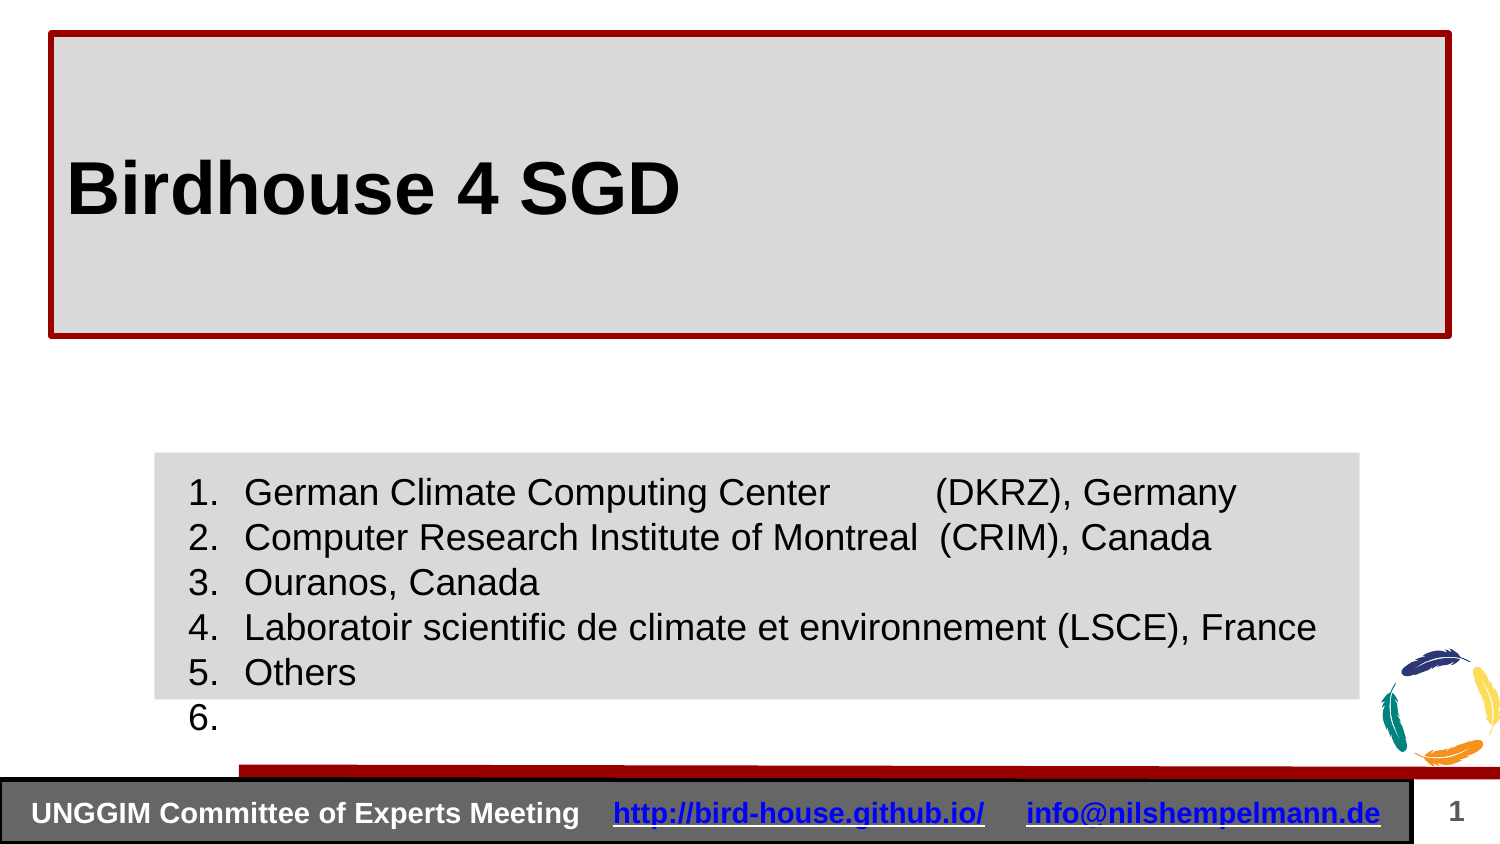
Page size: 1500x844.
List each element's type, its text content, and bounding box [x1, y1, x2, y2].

text_box German Climate Computing Center (DKRZ), Germany Computer Research Institute of Montreal (CRIM), Canada Ouranos, Canada Laboratoir scientific de climate et environnement (LSCE), France Others [154, 452, 1360, 700]
text_box 1 [1389, 777, 1480, 842]
text_box Birdhouse 4 SGD [51, 33, 1449, 336]
picture [1381, 648, 1500, 767]
